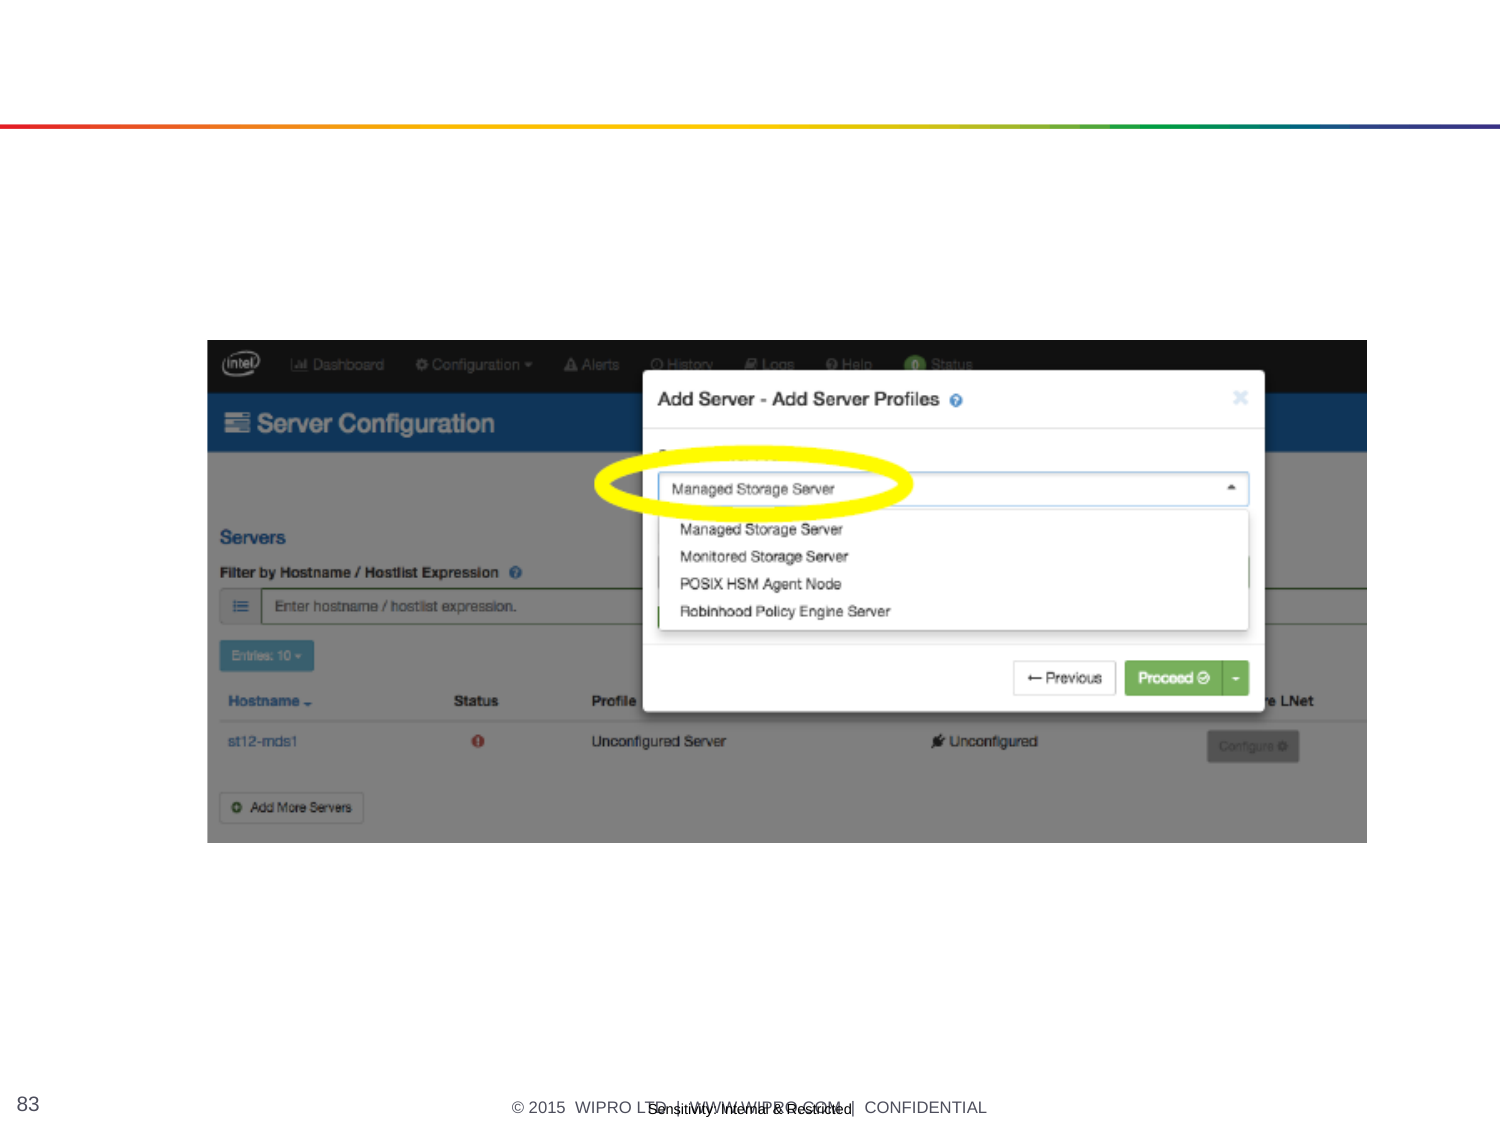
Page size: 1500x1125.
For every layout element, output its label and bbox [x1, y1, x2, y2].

list [205, 340, 1368, 844]
